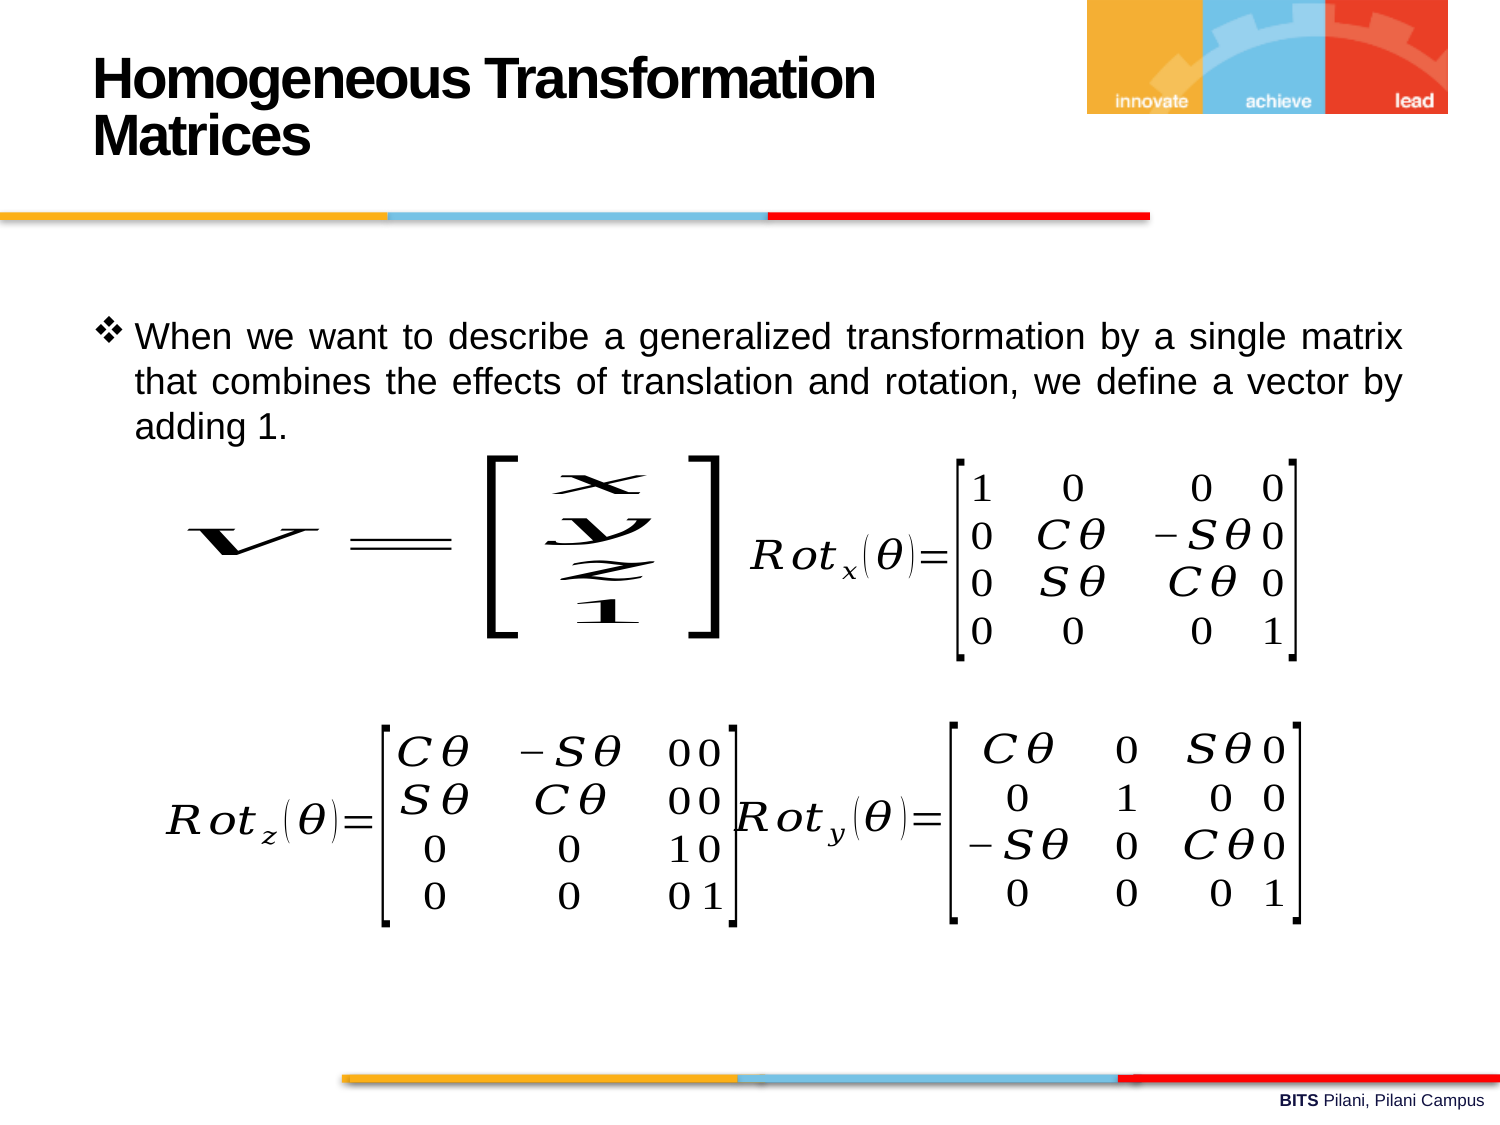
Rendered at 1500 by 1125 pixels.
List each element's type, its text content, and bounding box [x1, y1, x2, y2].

picture [1087, 0, 1448, 114]
text_box When we want to describe a generalized transformation by a single matrix that combines the effects of translation and rotation, we define a vector by adding 1. [77, 304, 1419, 455]
list Homogeneous Transformation Matrices [77, 38, 1119, 183]
